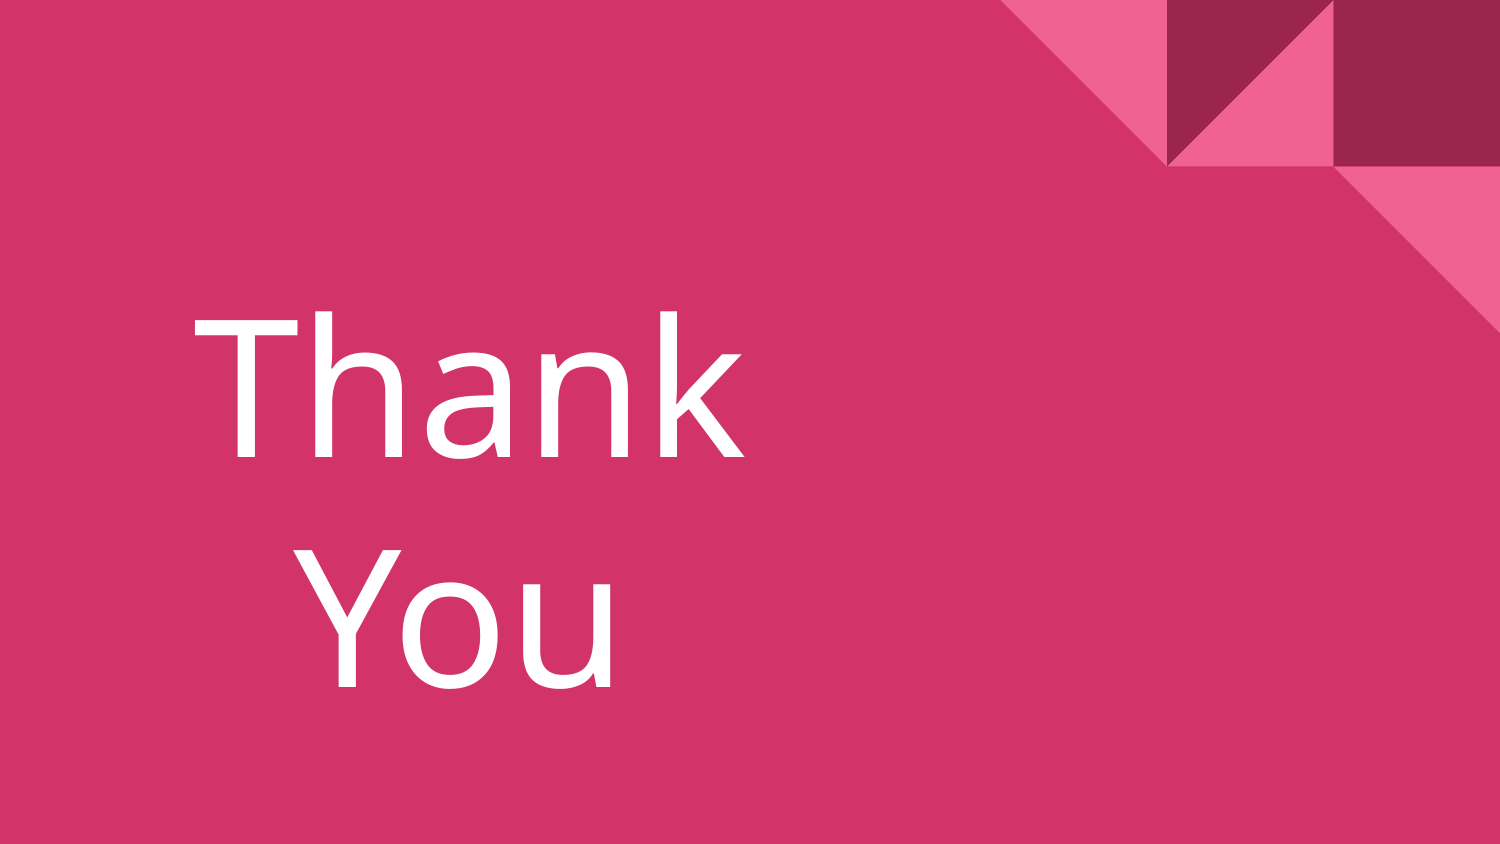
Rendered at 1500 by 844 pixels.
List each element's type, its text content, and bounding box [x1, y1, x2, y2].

title Thank You [178, 190, 846, 801]
